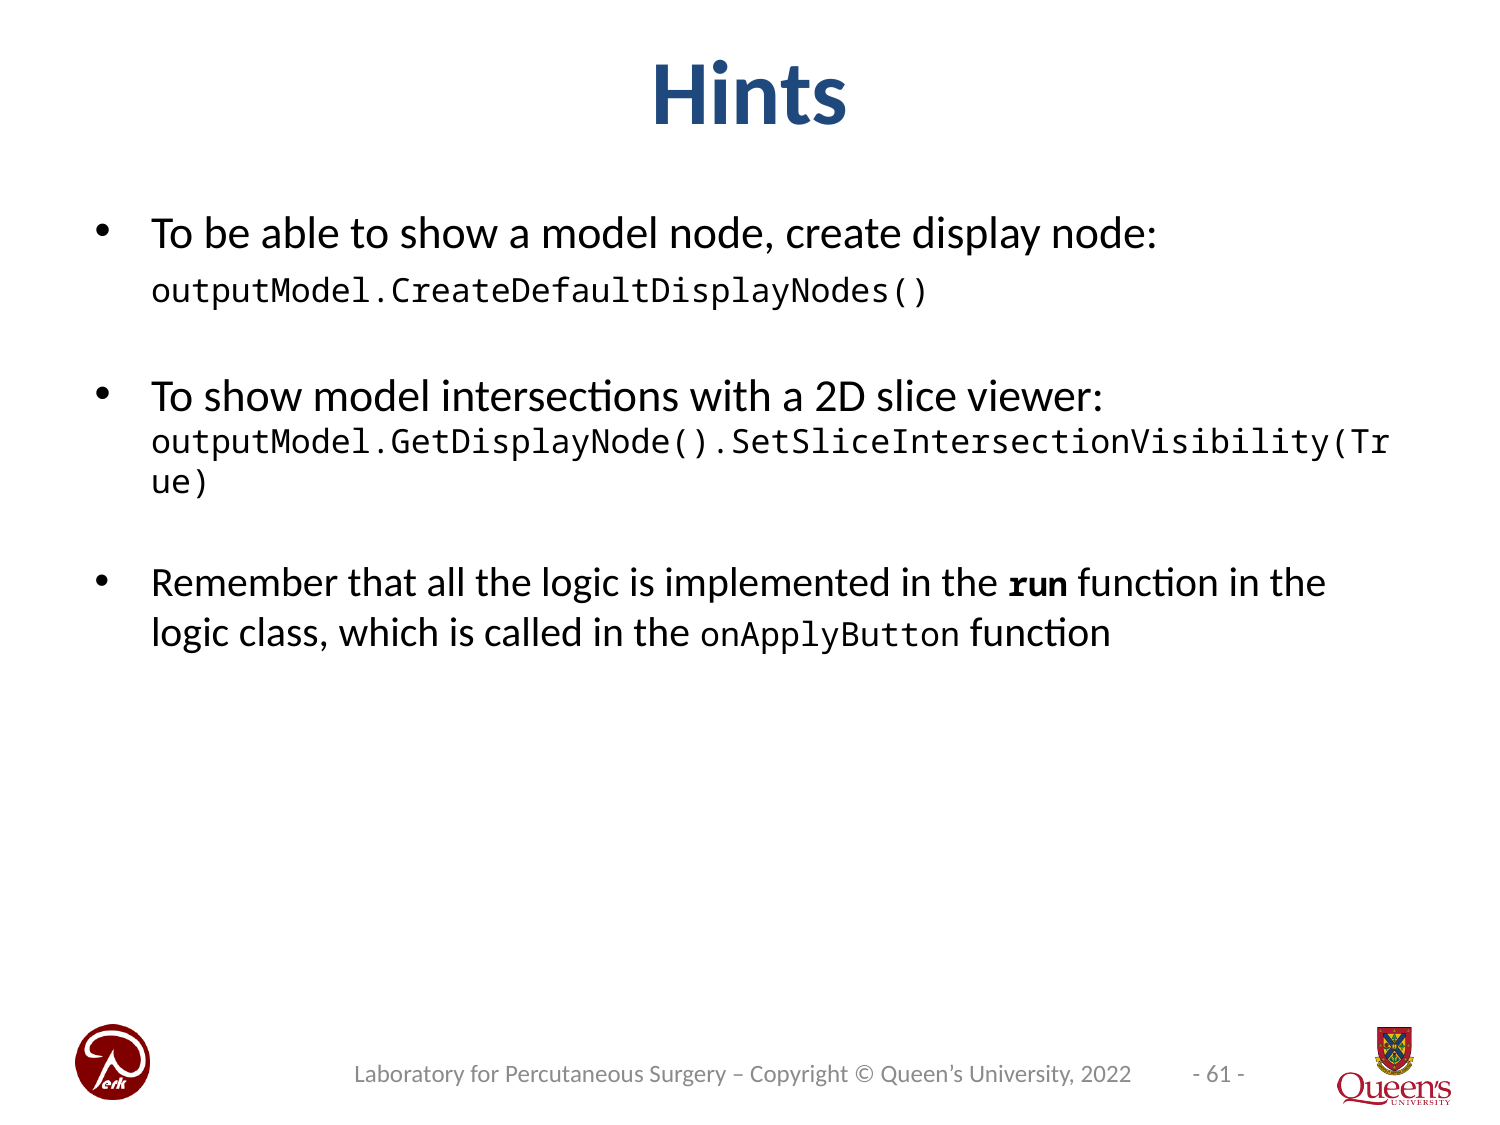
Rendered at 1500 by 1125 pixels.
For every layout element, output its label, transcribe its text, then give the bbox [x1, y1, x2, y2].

footer Laboratory for Percutaneous Surgery – Copyright © Queen’s University, 2022 [312, 1042, 1175, 1103]
picture [1337, 1027, 1451, 1105]
text_box To be able to show a model node, create display node: outputModel.CreateDefaultDisplayNodes() To show model intersections with a 2D slice viewer: outputModel.GetDisplayNode().SetSliceIntersectionVisibility(True) Remember that all the logic is implemented in the run function in the logic class, which is called in the onApplyButton function [79, 194, 1425, 963]
title Hints [74, 0, 1426, 176]
picture [75, 1024, 150, 1100]
slide_number - 61 - [1175, 1042, 1263, 1103]
